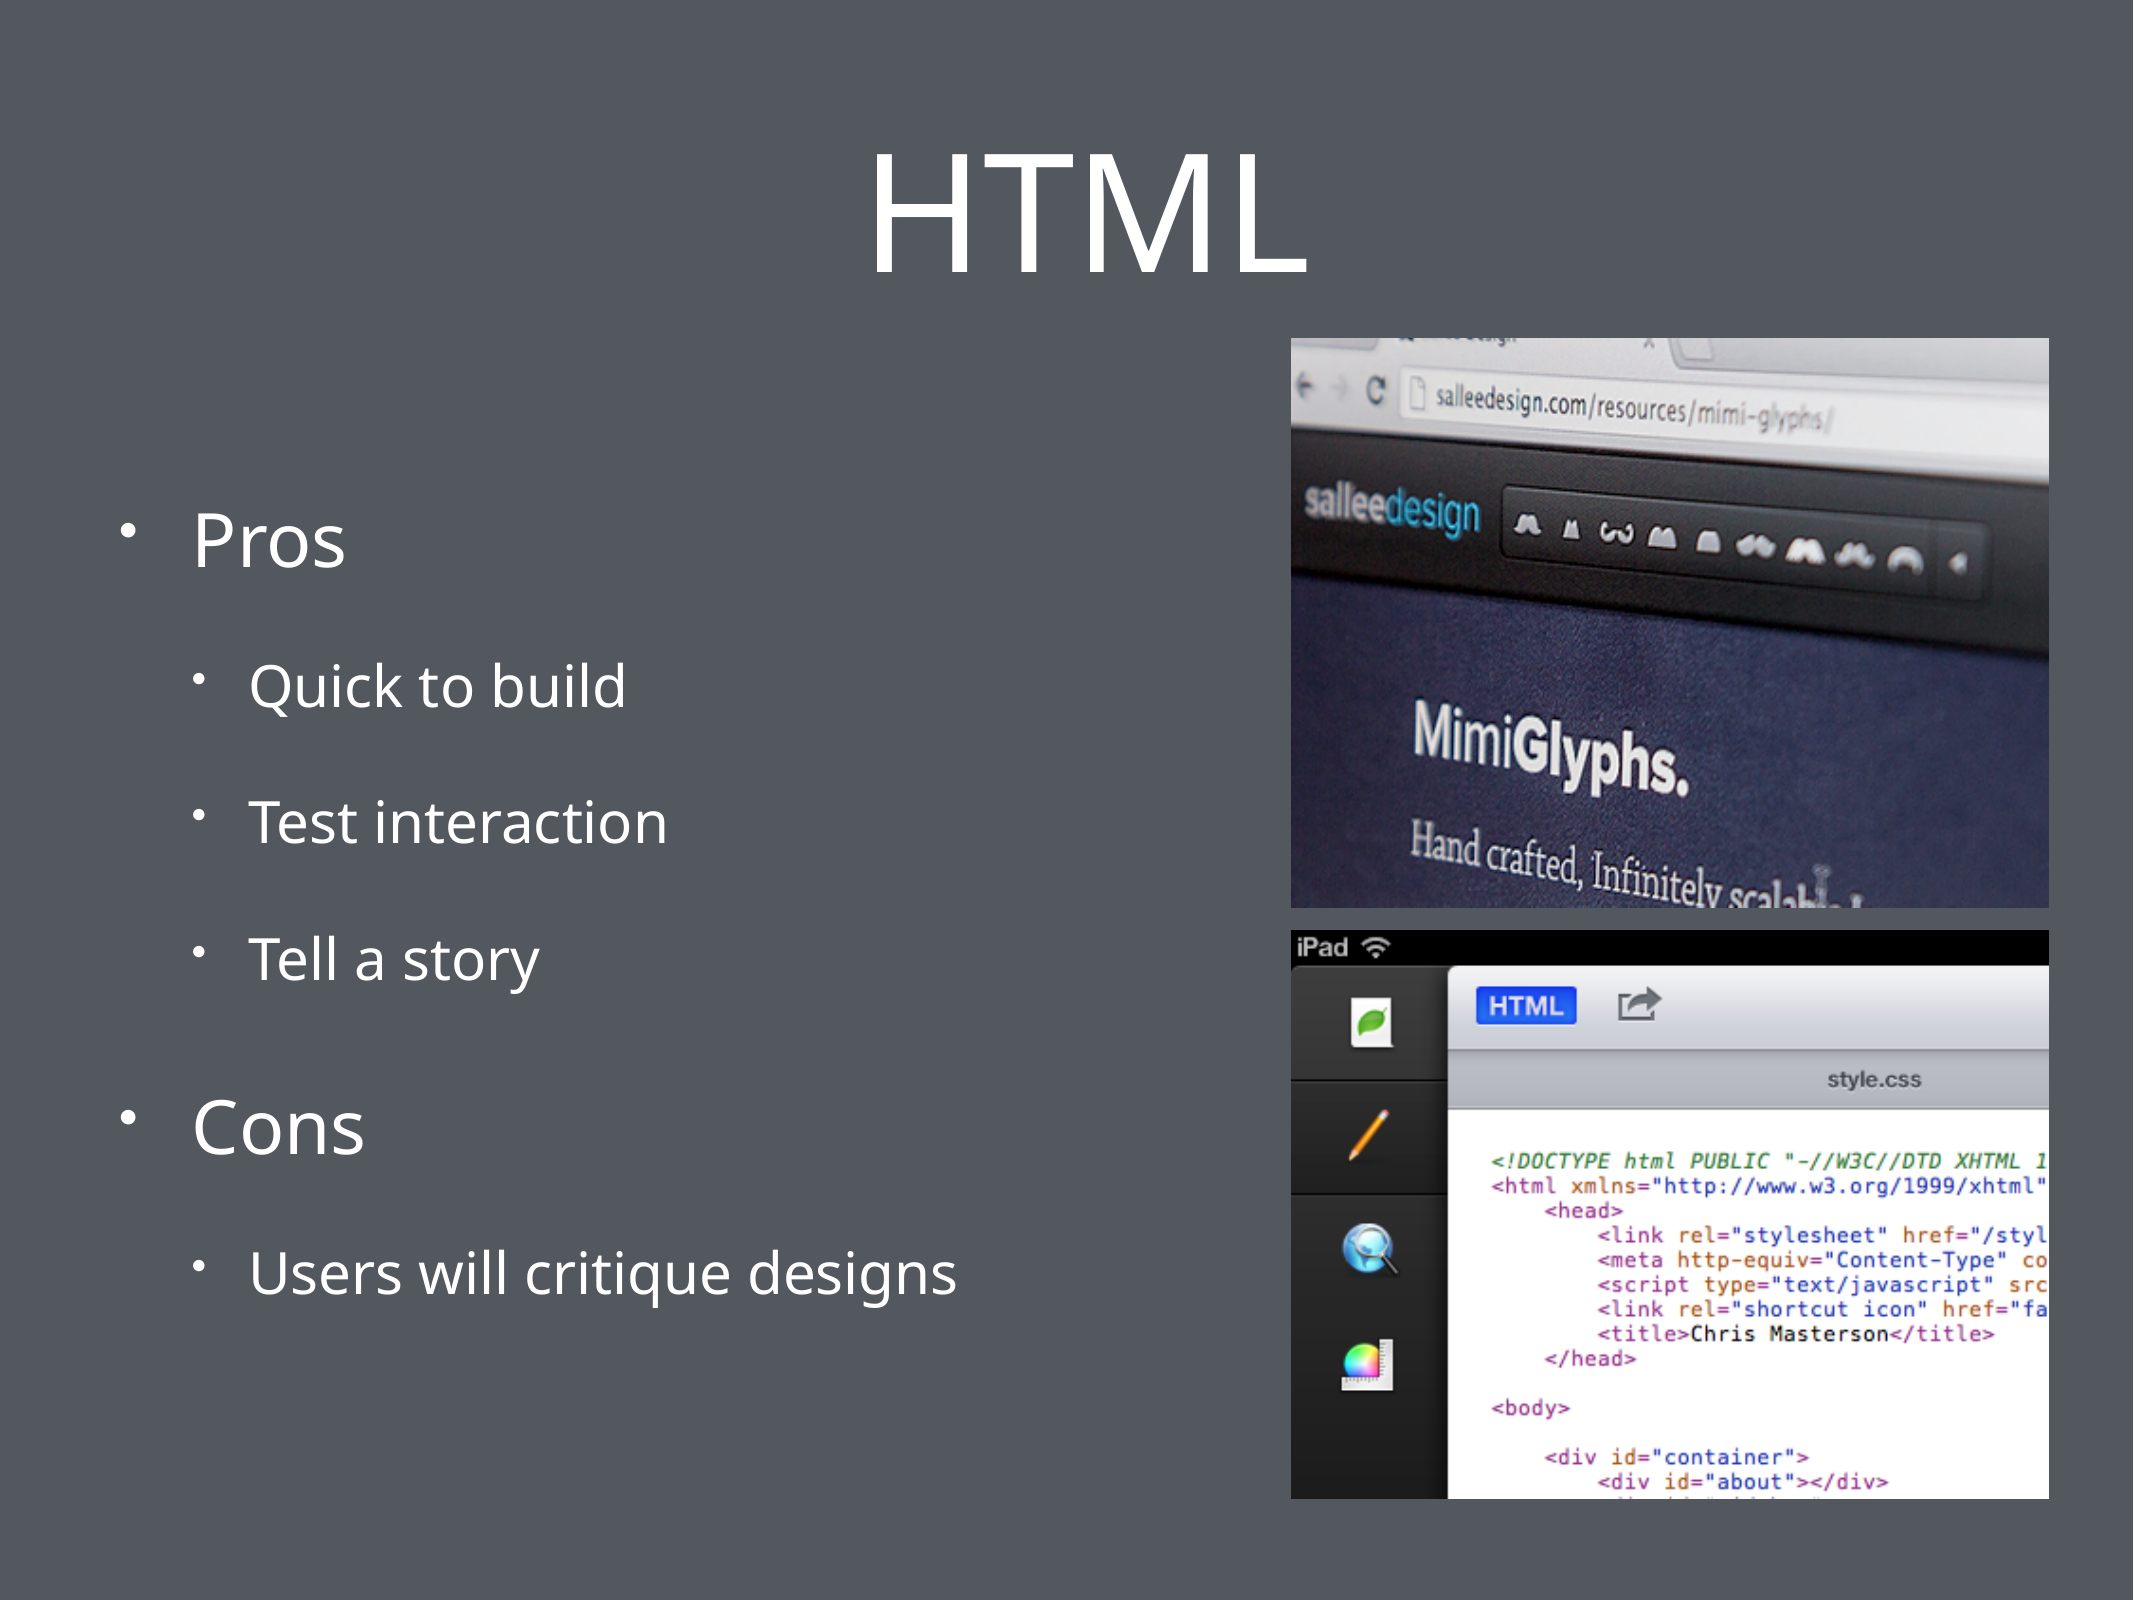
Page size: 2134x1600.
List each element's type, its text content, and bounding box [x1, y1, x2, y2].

picture [1290, 338, 2050, 908]
title HTML [76, 89, 2097, 307]
text_box Pros Quick to build Test interaction Tell a story Cons Users will critique designs [118, 492, 1253, 1475]
picture [1290, 930, 2050, 1500]
